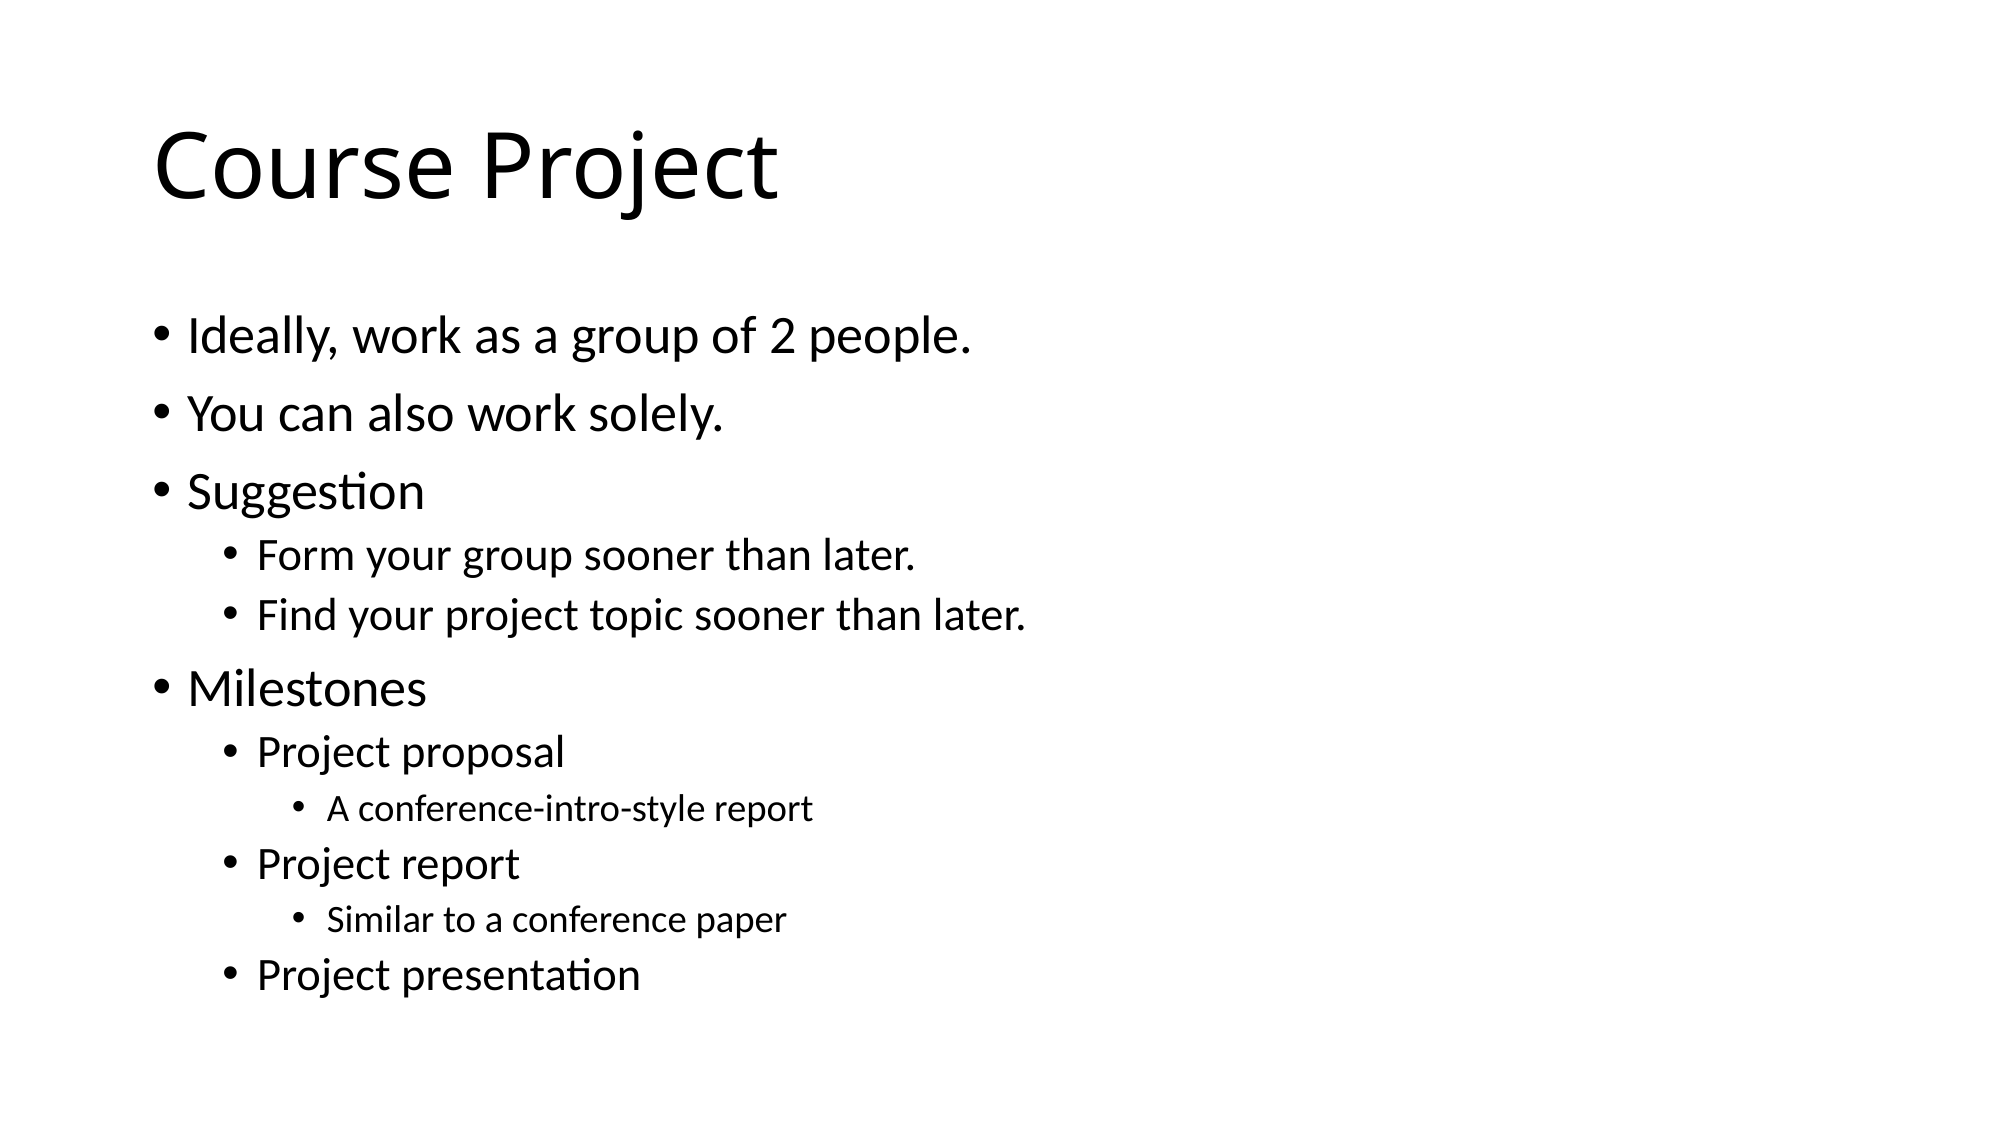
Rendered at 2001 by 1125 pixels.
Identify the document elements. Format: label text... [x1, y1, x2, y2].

title Course Project [137, 59, 1863, 278]
list Ideally, work as a group of 2 people. You can also work solely. Suggestion Form your group sooner than later. Find your project topic sooner than later. Milestones Project proposal A conference-intro-style report Project report Similar to a conference paper Project presentation [137, 299, 1863, 1014]
